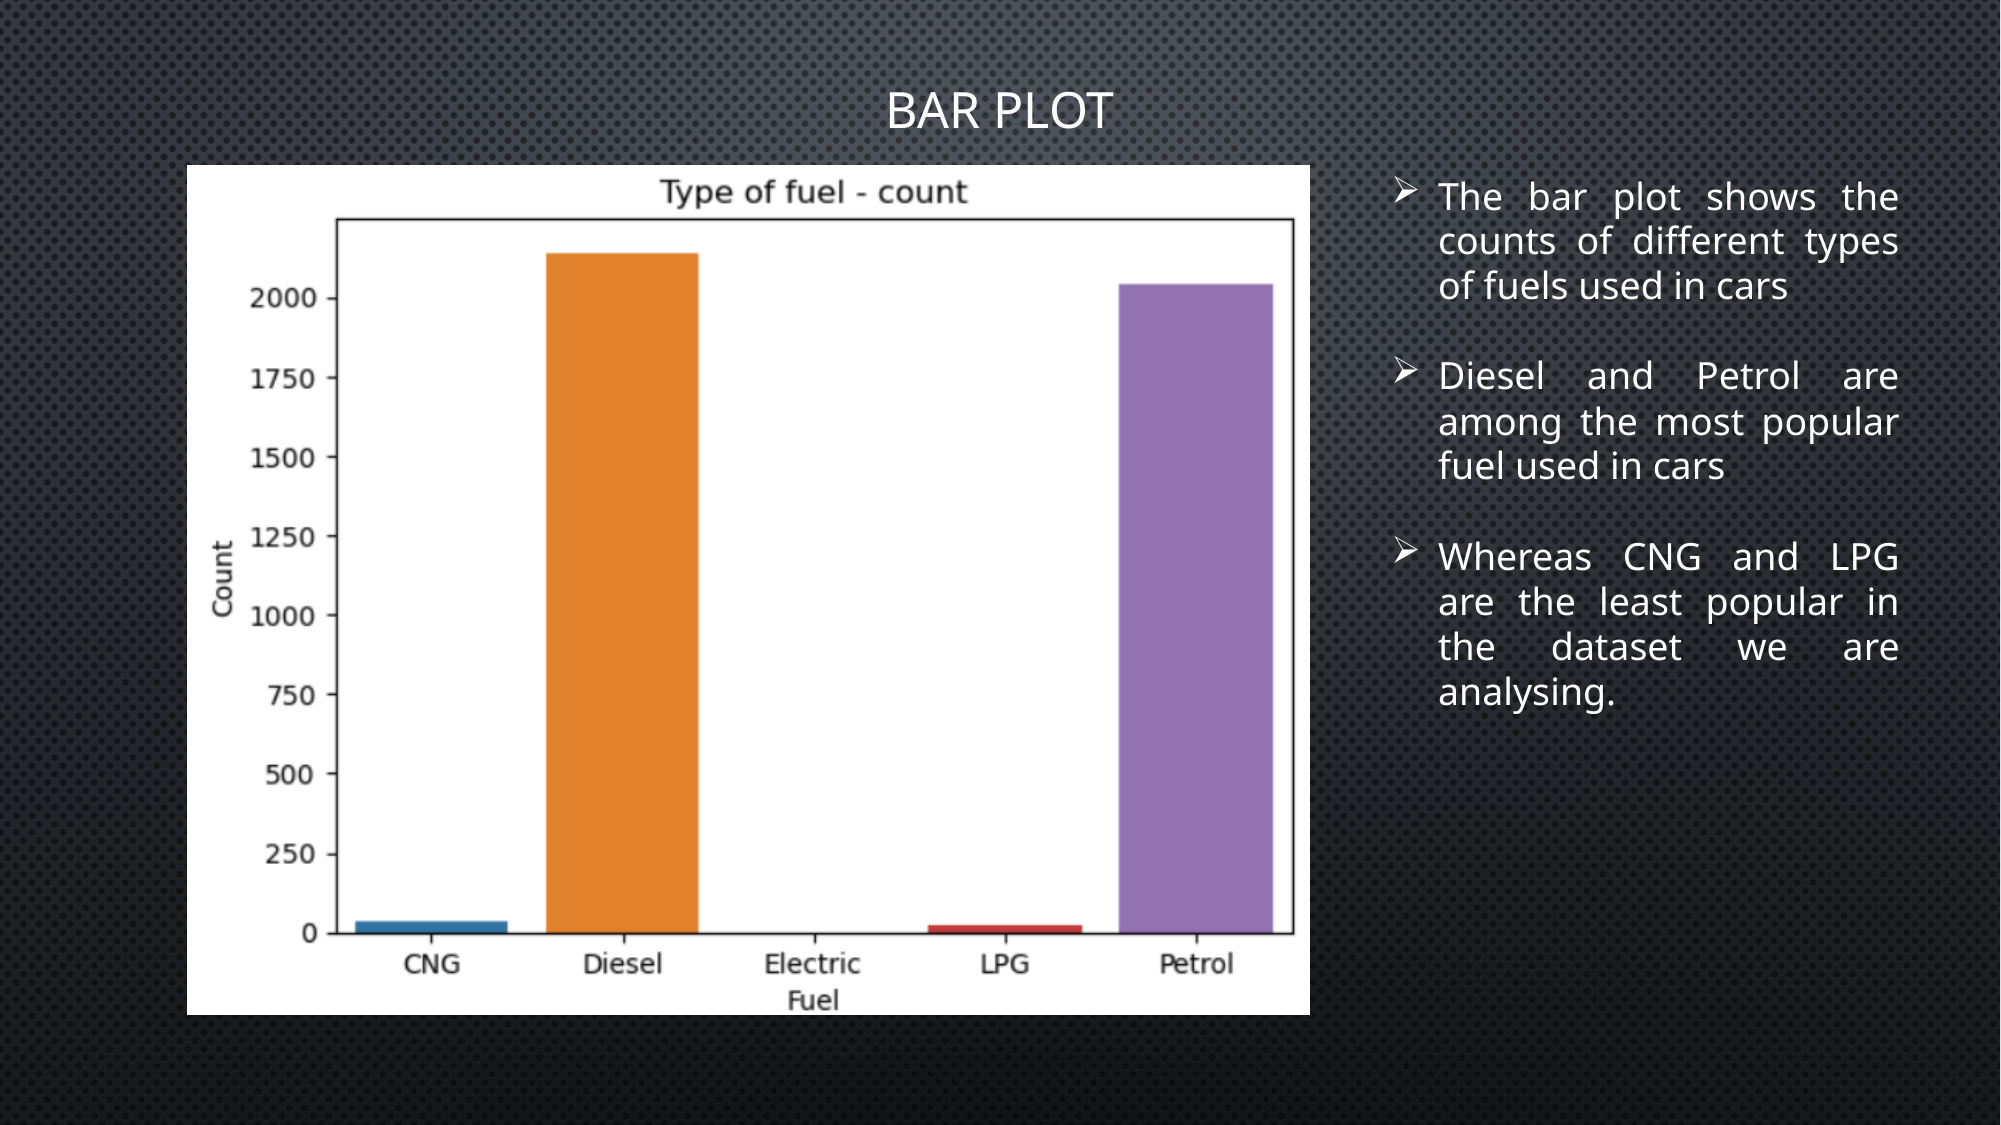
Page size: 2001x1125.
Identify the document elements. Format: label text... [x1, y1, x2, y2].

picture [186, 164, 1310, 1015]
text_box The bar plot shows the counts of different types of fuels used in cars Diesel and Petrol are among the most popular fuel used in cars Whereas CNG and LPG are the least popular in the dataset we are analysing. [1376, 165, 1915, 720]
title Bar plot [187, 70, 1813, 146]
